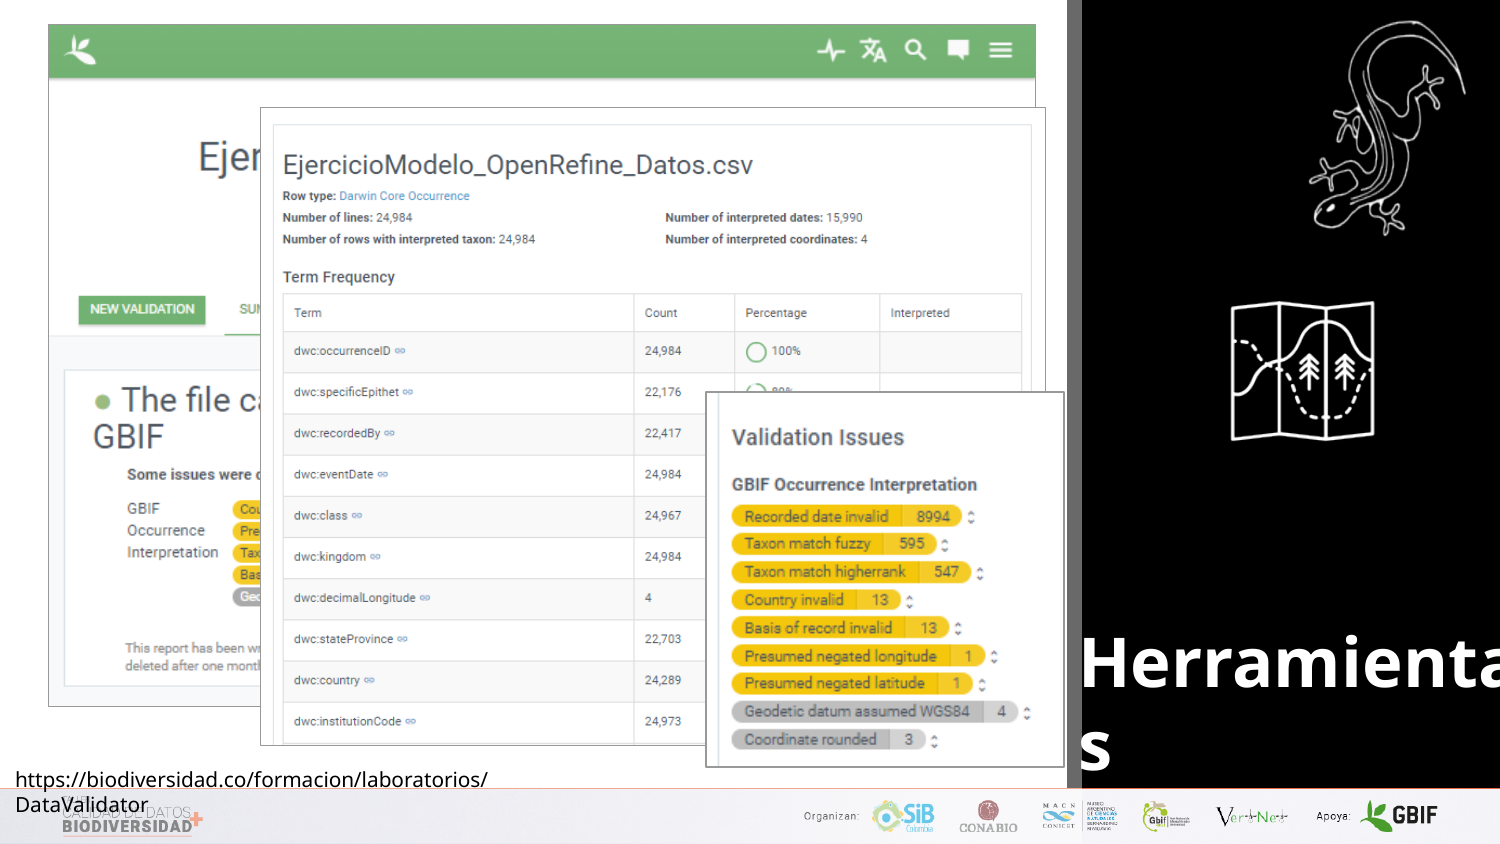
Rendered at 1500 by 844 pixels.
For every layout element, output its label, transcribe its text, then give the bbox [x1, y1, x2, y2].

picture [0, 788, 1500, 844]
text_box Herramientas Múltifunción [1082, 613, 1500, 788]
text_box https://biodiversidad.co/formacion/laboratorios/DataValidator [0, 751, 623, 787]
picture [1276, 0, 1487, 251]
picture [1210, 281, 1393, 448]
text_box [0, 0, 1082, 787]
text_box [1082, 0, 1500, 613]
picture [49, 25, 1064, 767]
